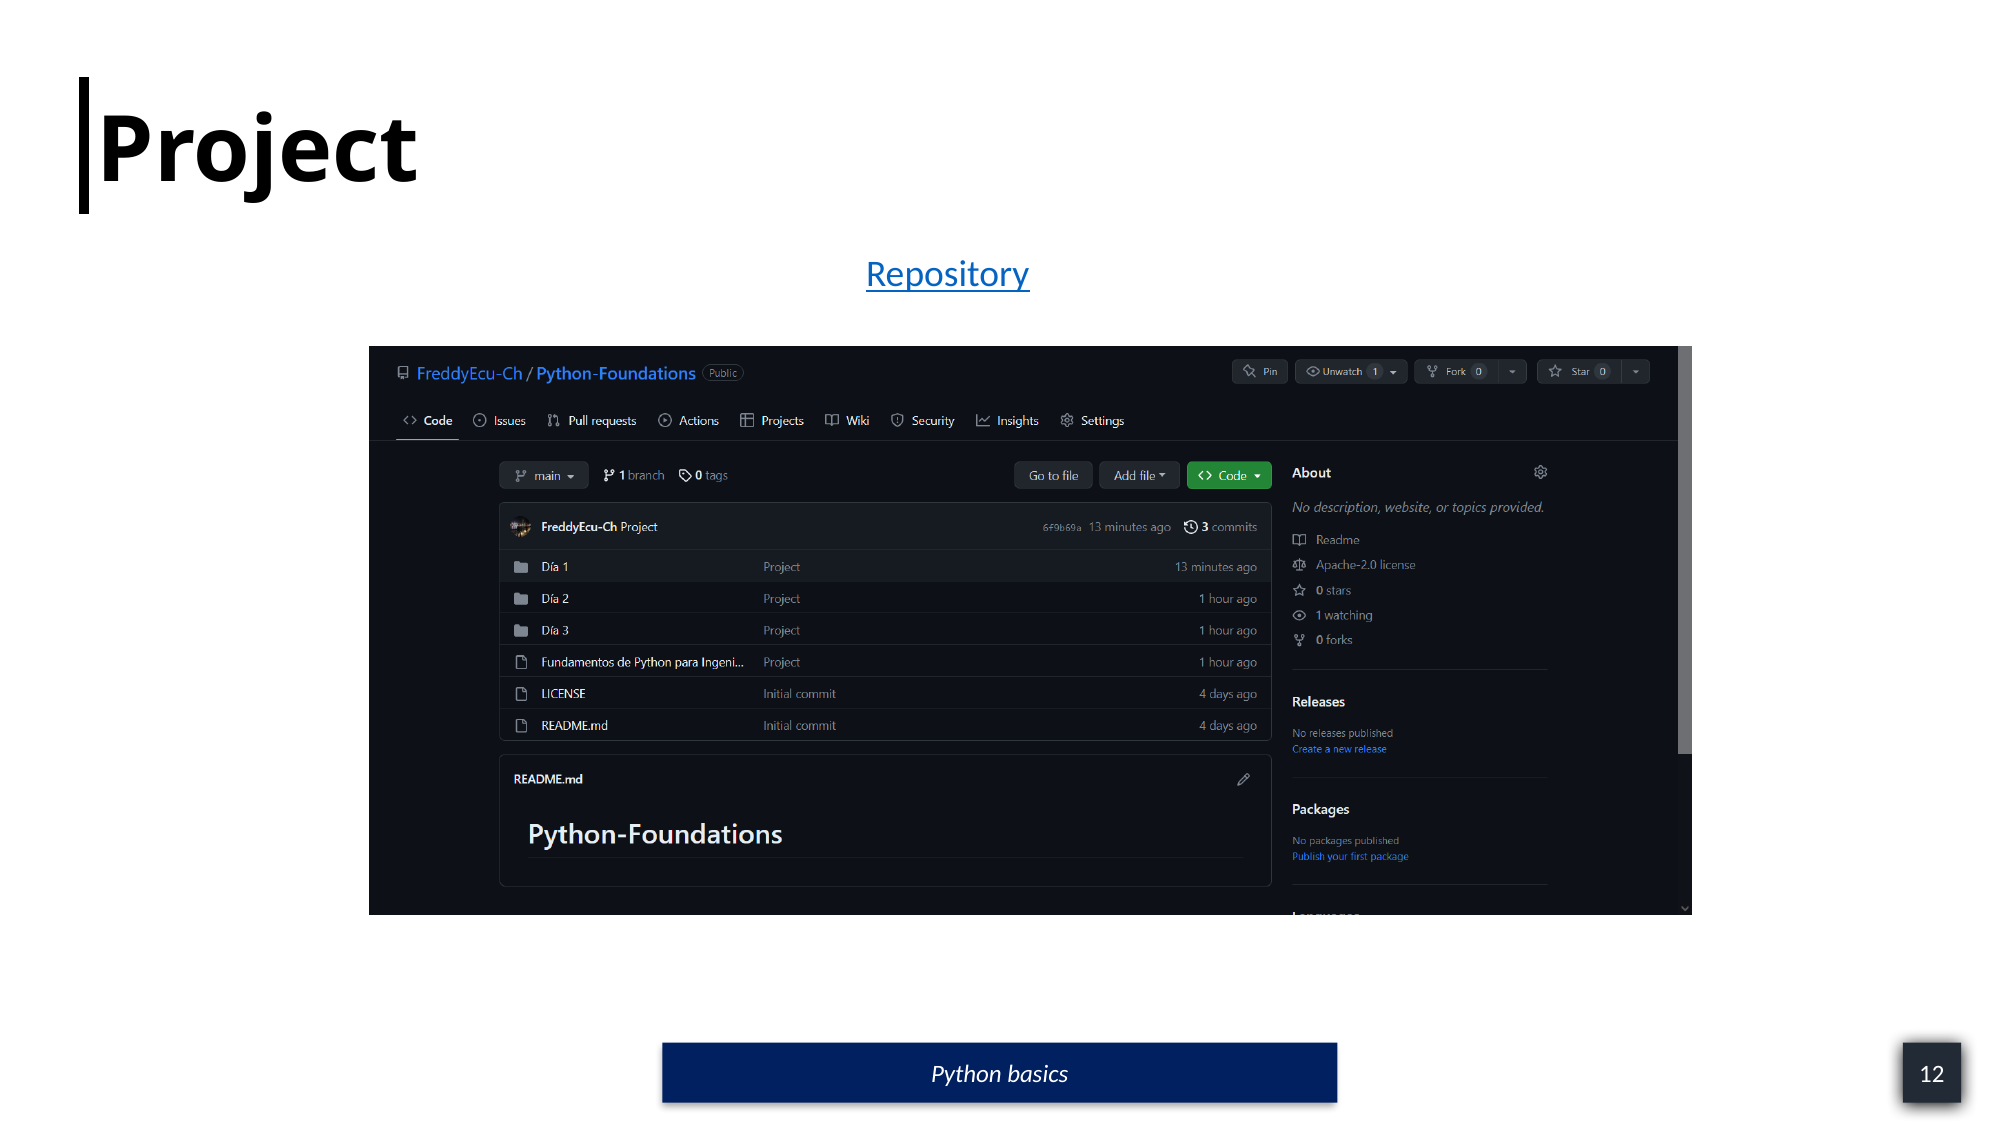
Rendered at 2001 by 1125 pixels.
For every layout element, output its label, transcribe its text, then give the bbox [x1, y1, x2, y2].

text_box Project [81, 42, 1807, 261]
picture [369, 346, 1692, 915]
footer Python basics [662, 1042, 1338, 1103]
slide_number 12 [1902, 1042, 1962, 1103]
text_box Repository [851, 241, 1113, 302]
